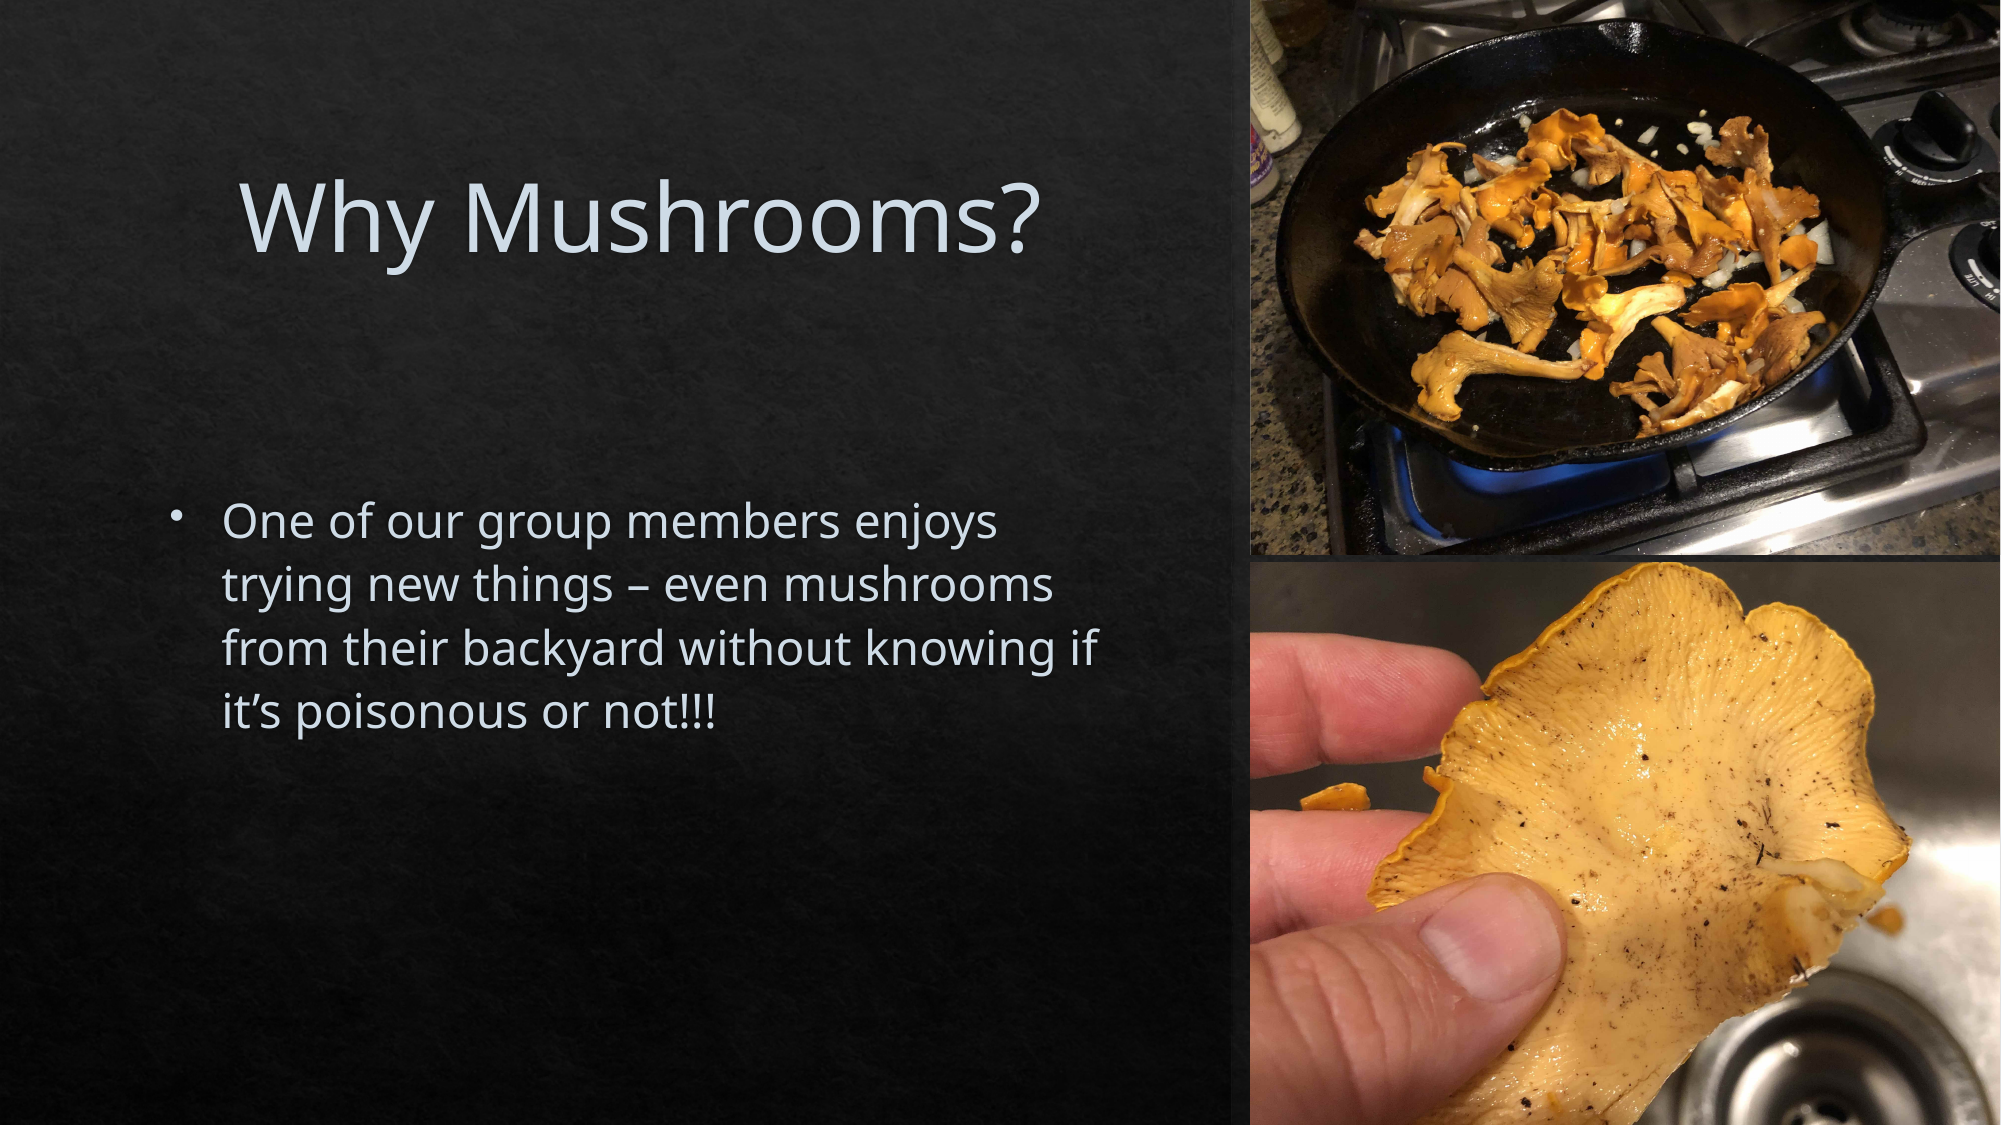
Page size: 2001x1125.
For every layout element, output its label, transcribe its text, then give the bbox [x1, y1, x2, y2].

text_box [0, 0, 1225, 1125]
title Why Mushrooms? [149, 99, 1131, 343]
picture [1230, 0, 2000, 1125]
list One of our group members enjoys trying new things – even mushrooms from their backyard without knowing if it’s poisonous or not!!! [149, 373, 1131, 935]
